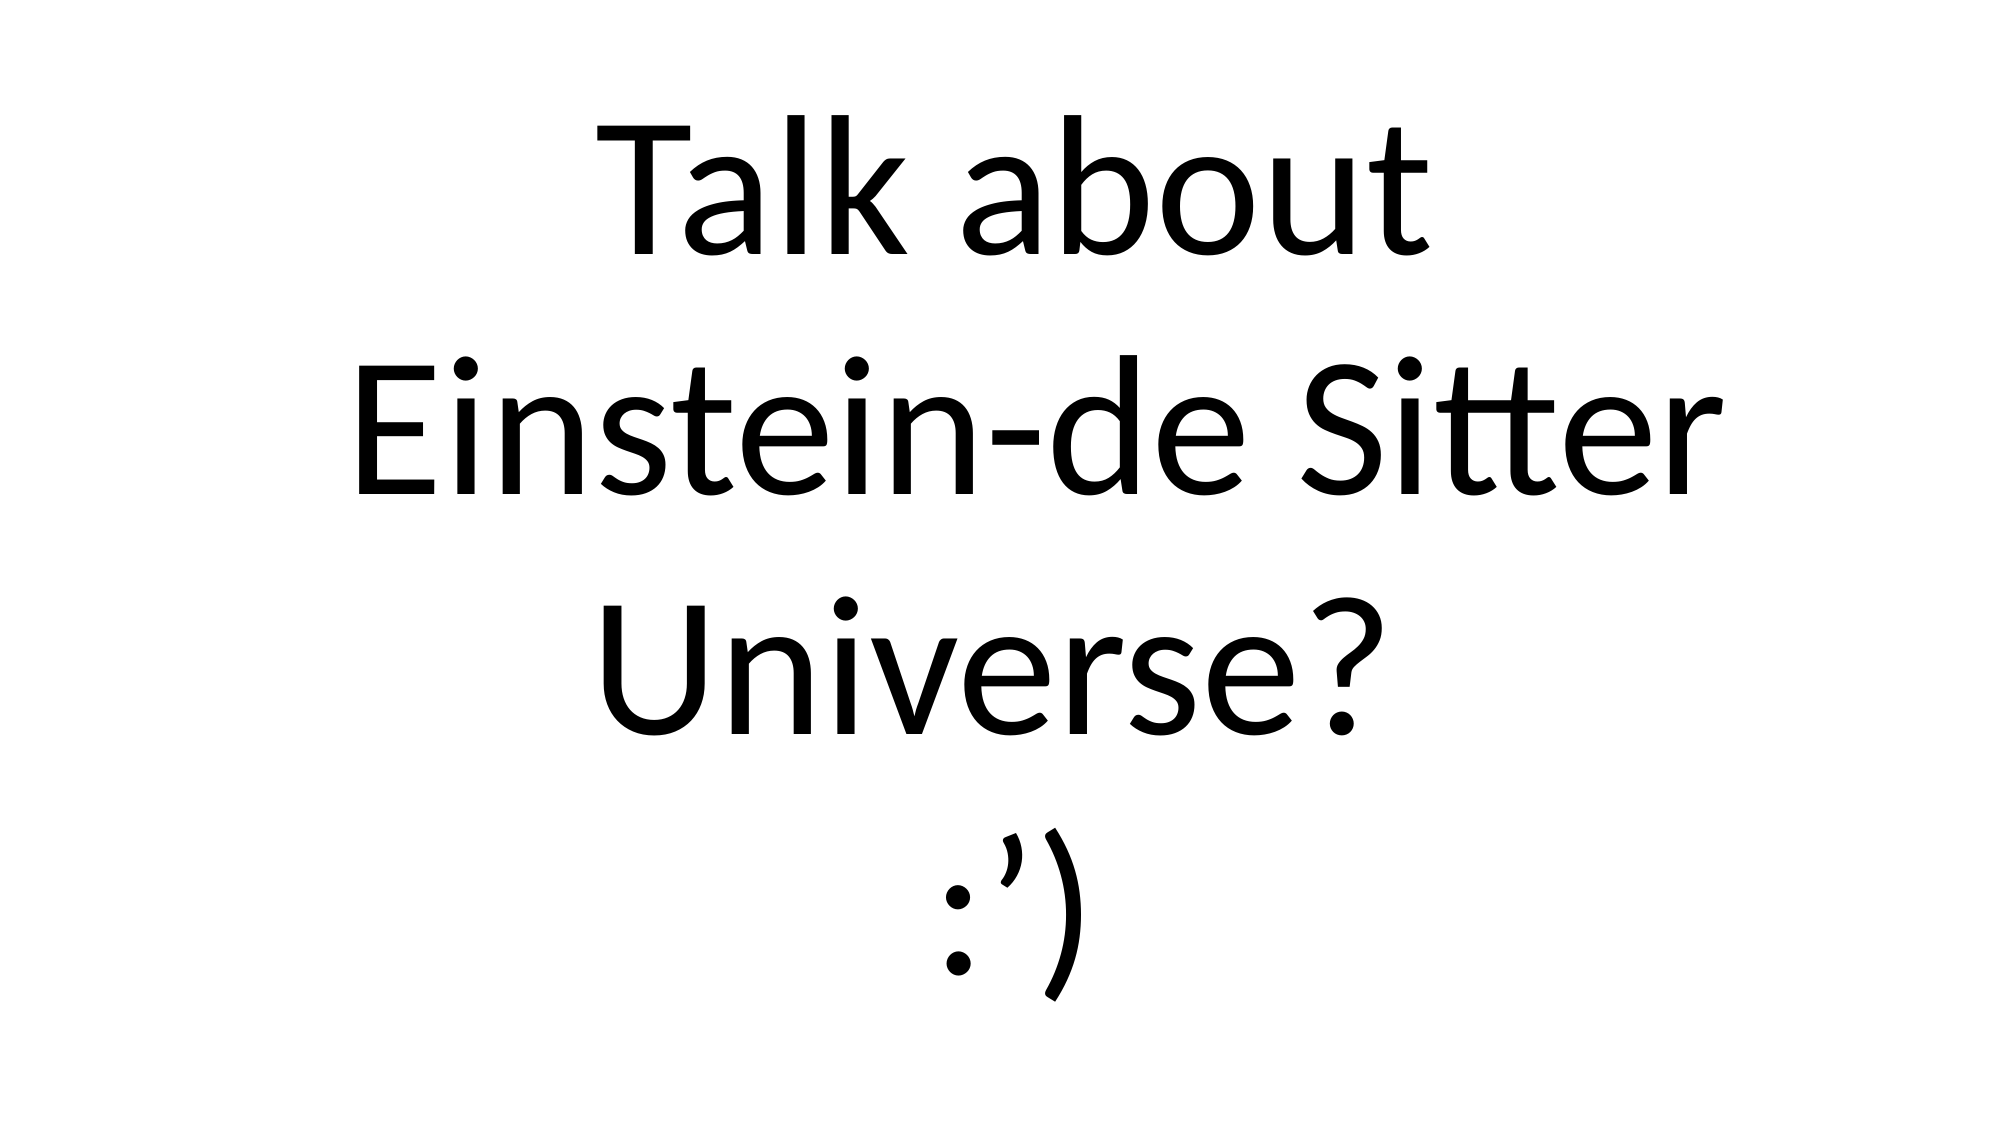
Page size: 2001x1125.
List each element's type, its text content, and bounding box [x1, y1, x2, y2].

text_box Talk about Einstein-de Sitter Universe? :’) [110, 47, 1919, 1023]
